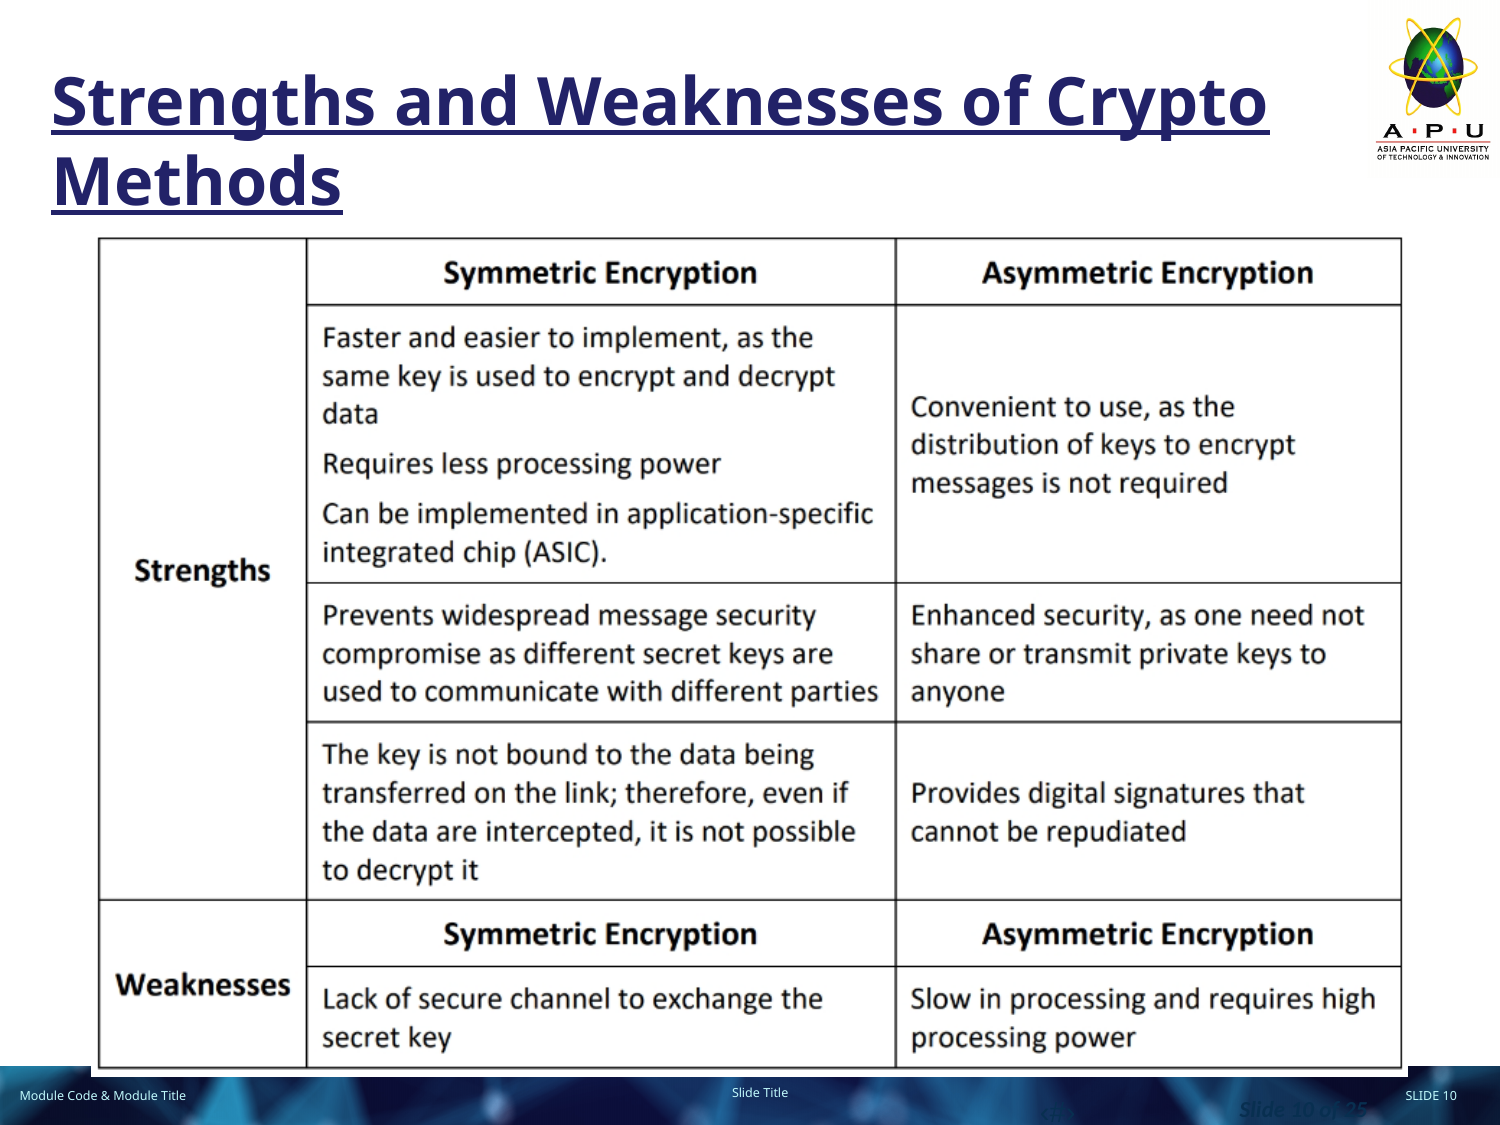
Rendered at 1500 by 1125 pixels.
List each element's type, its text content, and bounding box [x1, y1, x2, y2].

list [91, 232, 1408, 1077]
title Strengths and Weaknesses of Crypto Methods [36, 45, 1323, 233]
picture [0, 1066, 1500, 1125]
footer ‹#› [1025, 1086, 1500, 1125]
picture [1367, 0, 1500, 178]
